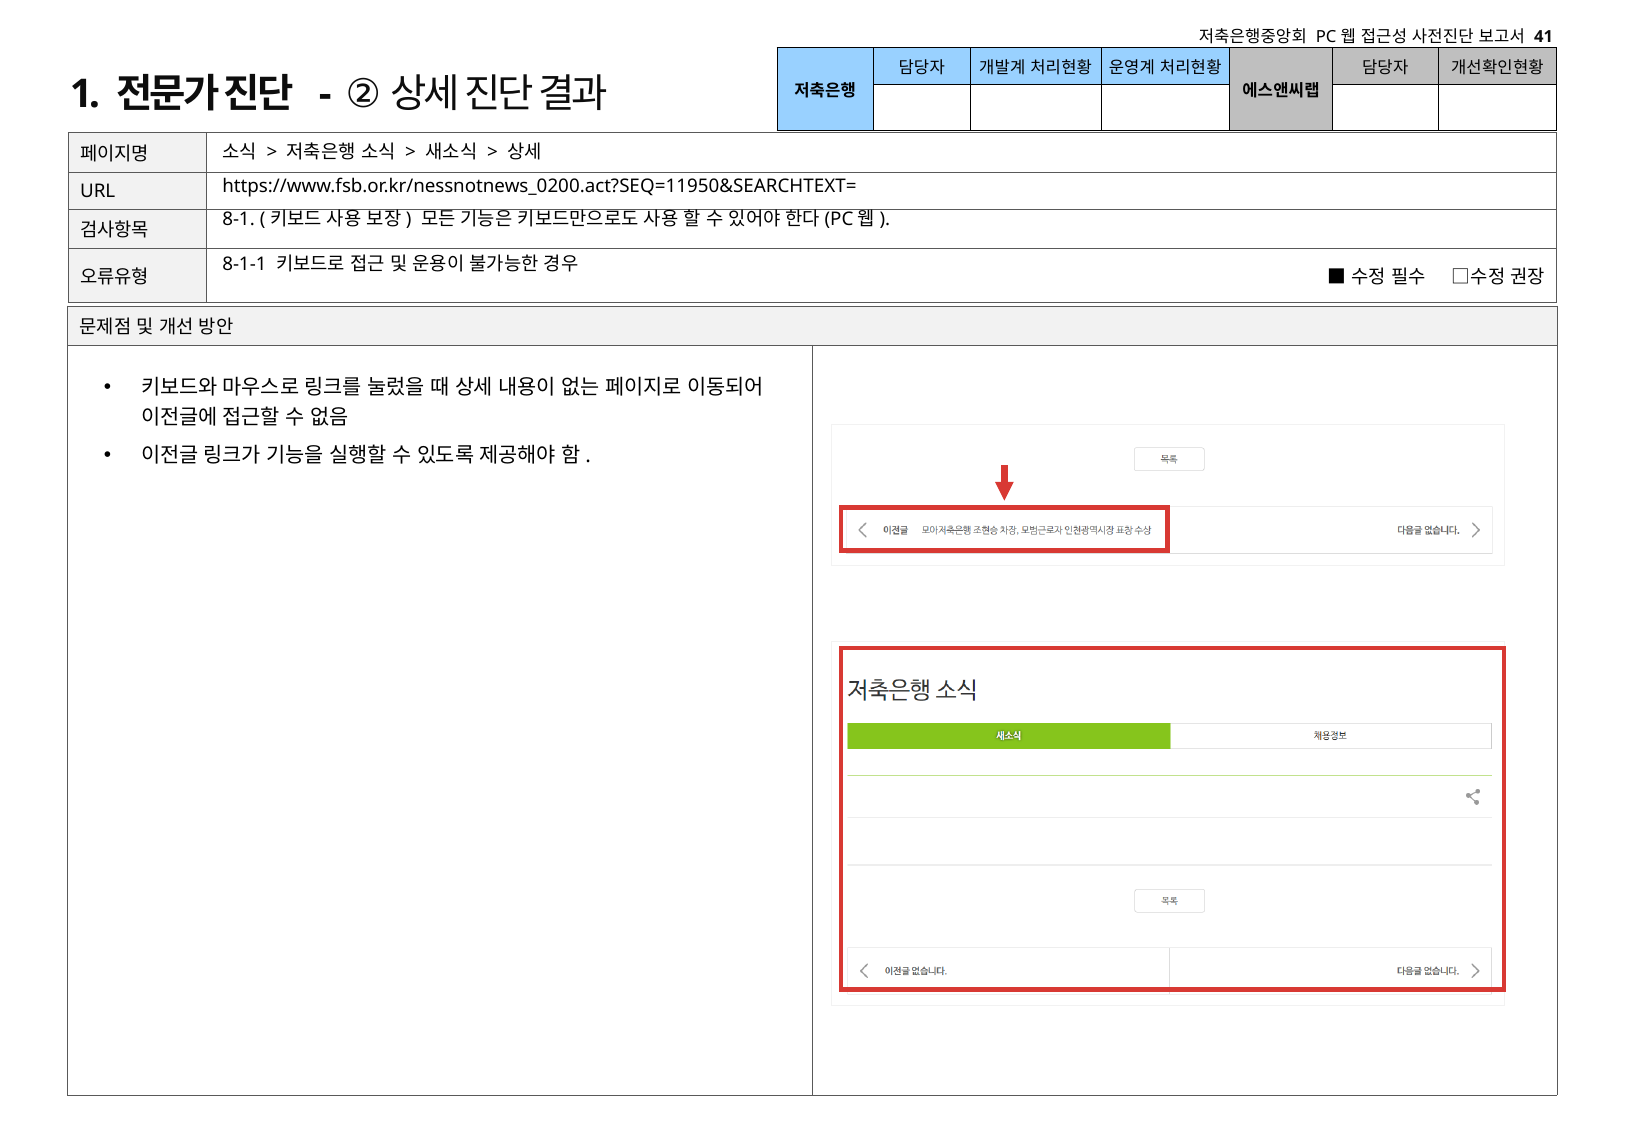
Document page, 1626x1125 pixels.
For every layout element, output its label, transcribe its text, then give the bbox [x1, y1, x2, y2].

table_header 운영계 처리현황 [1102, 48, 1229, 84]
table_cell [1102, 85, 1229, 130]
title 1. 전문가 진단 - ②상세 진단 결과 [69, 72, 777, 117]
table_cell [1439, 85, 1556, 130]
table_header 개발계 처리현황 [971, 48, 1101, 84]
list 키보드와 마우스로 링크를 눌렀을 때 상세 내용이 없는 페이지로 이동되어 이전글에 접근할 수 없음 이전글 링크가 기능을 실행할 수 있도록 제공해야 함. [103, 368, 778, 467]
list https://www.fsb.or.kr/nessnotnews_0200.act?SEQ=11950&SEARCHTEXT= [207, 167, 1557, 201]
table_header 담당자 [874, 48, 970, 84]
table_cell [971, 85, 1101, 130]
table_header 담당자 [1333, 48, 1438, 84]
picture [830, 424, 1505, 566]
table_header 개선확인현황 [1439, 48, 1556, 84]
list 8-1-1 키보드로 접근 및 운용이 불가능한 경우 [207, 235, 1293, 291]
list 소식 > 저축은행 소식 > 새소식 > 상세 [207, 133, 1557, 167]
table_header 저축은행 [778, 48, 873, 130]
list 8-1. (키보드 사용 보장) 모든 기능은 키보드만으로도 사용 할 수 있어야 한다(PC웹). [207, 201, 1557, 236]
table_cell [1333, 85, 1438, 130]
table_cell [874, 85, 970, 130]
picture [830, 641, 1505, 1006]
table_header 에스앤씨랩 [1230, 48, 1332, 130]
